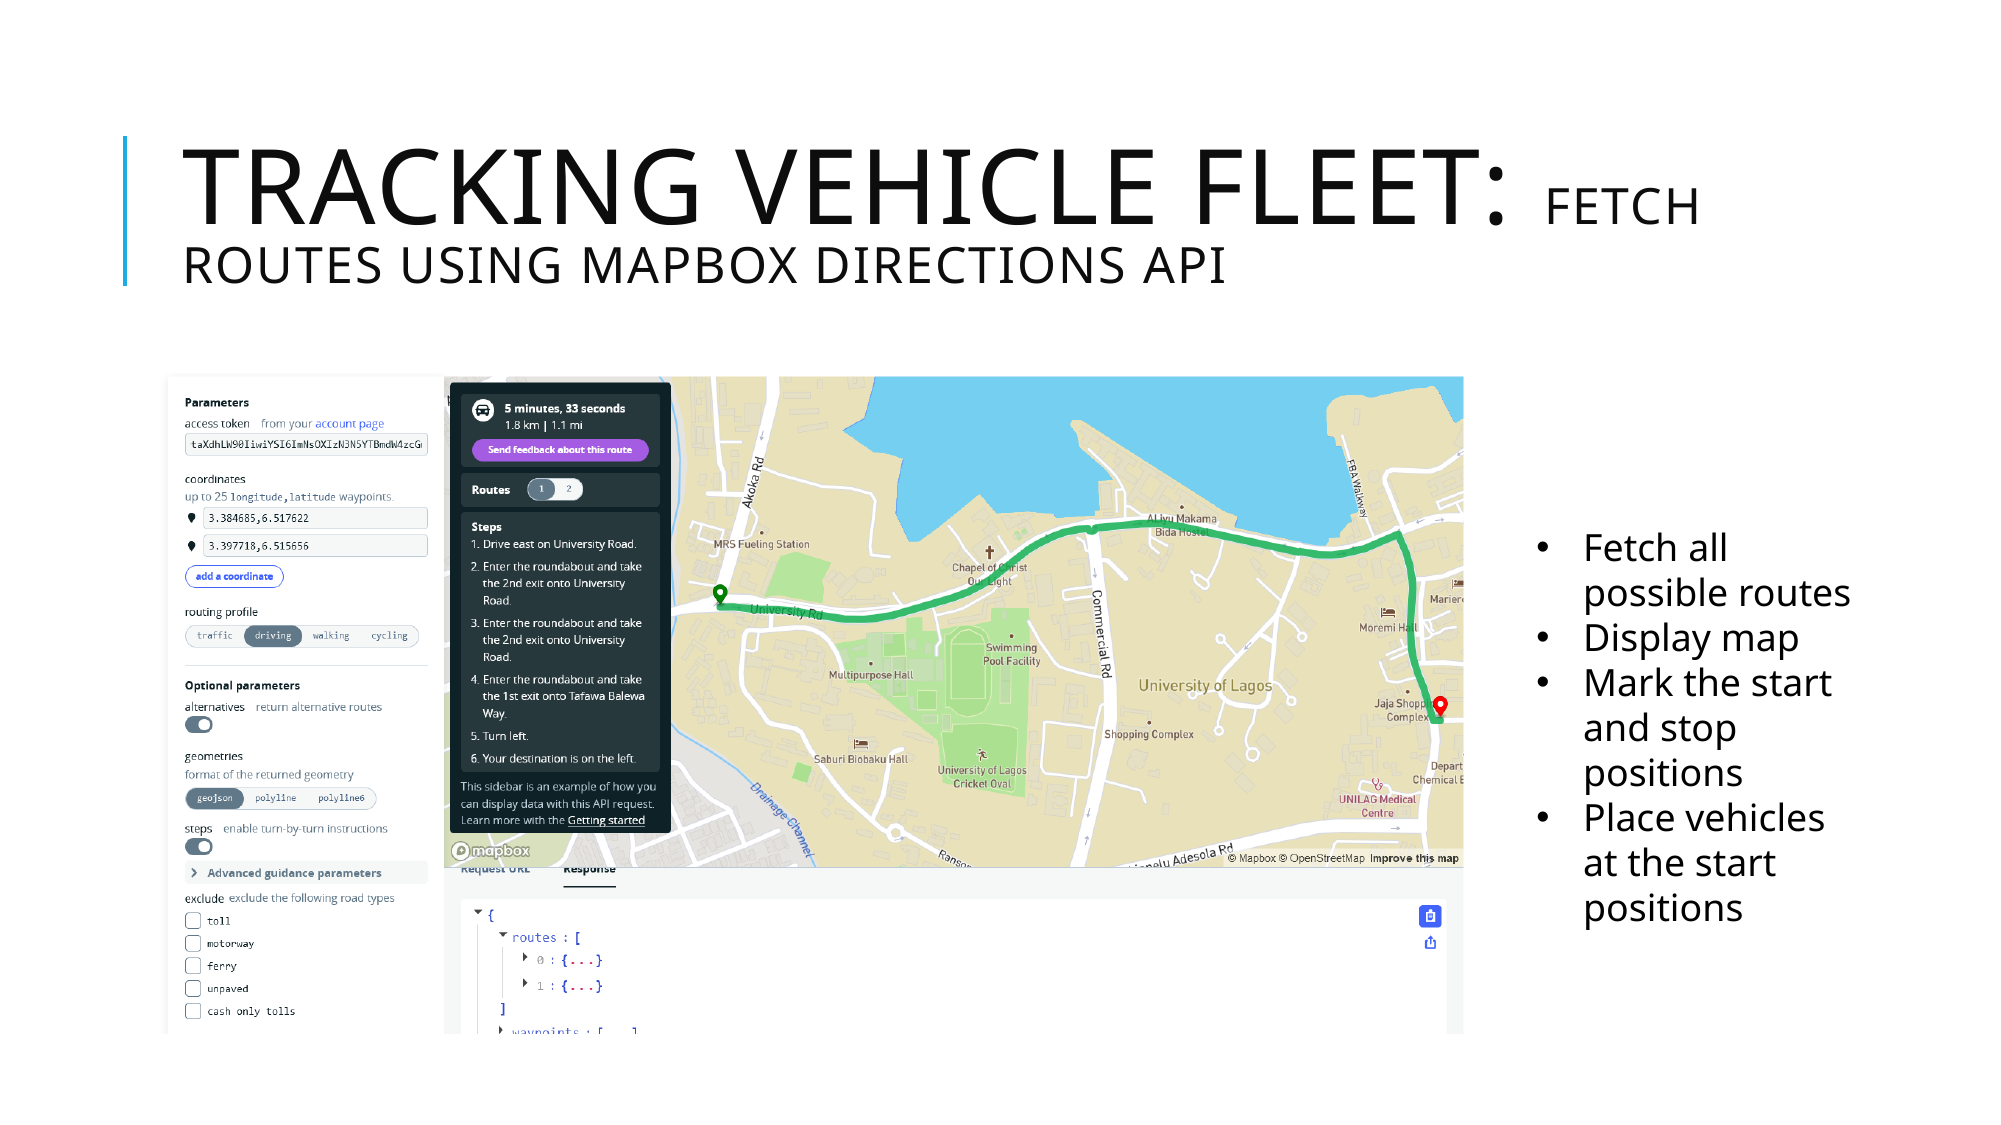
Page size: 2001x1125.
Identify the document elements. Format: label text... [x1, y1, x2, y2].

title Tracking vehicle fleet: Fetch routes using mapbox directions api [168, 96, 1828, 342]
text_box Fetch all possible routes Display map Mark the start and stop positions Place vehicles at the start positions [1527, 516, 1870, 936]
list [109, 373, 1522, 1034]
